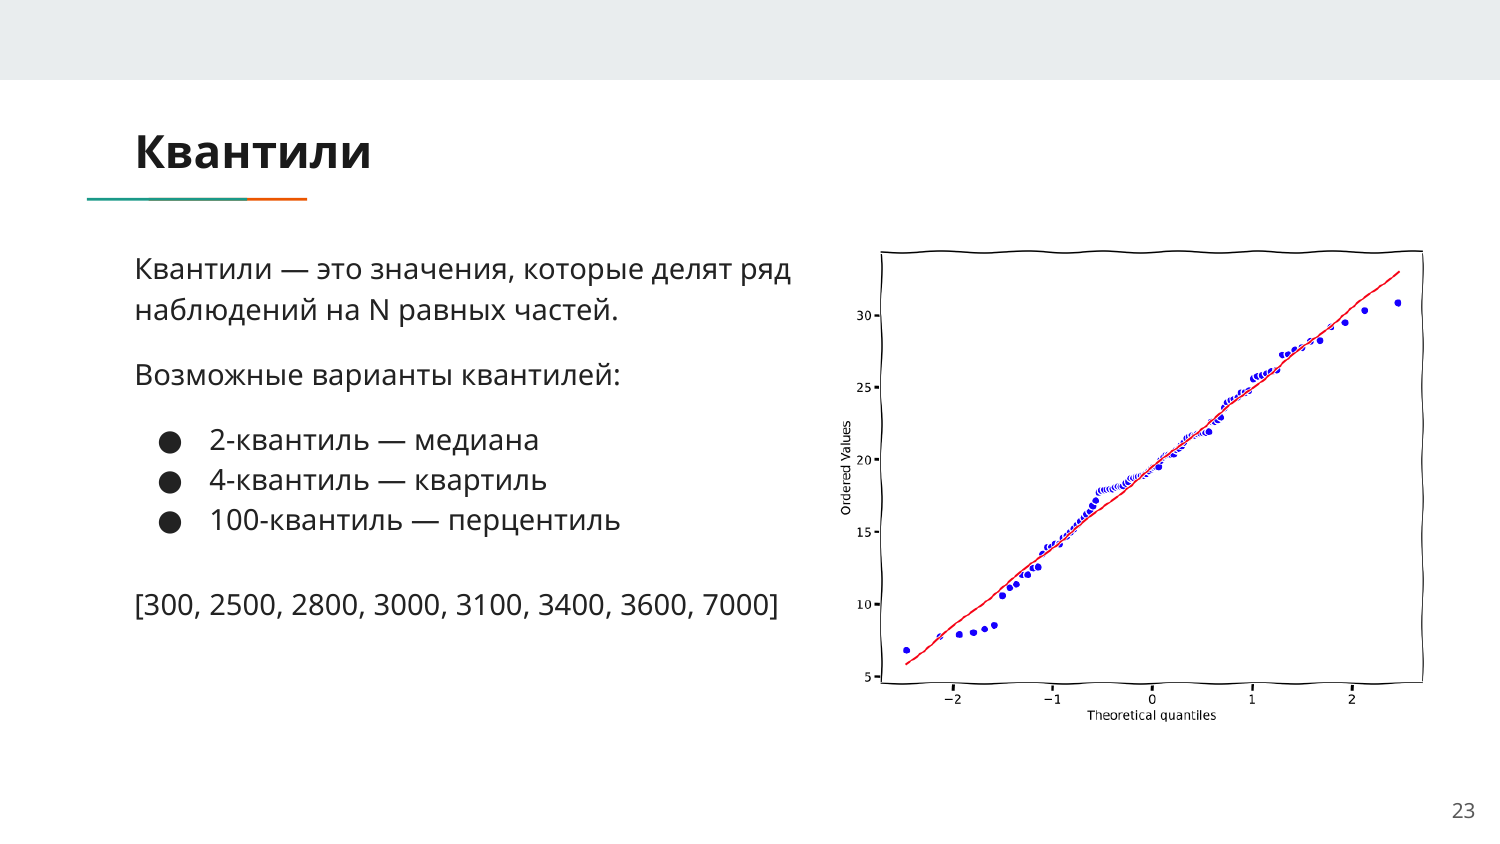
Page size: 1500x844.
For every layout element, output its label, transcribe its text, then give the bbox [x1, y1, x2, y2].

picture [828, 247, 1430, 728]
slide_number ‹#› [1400, 779, 1491, 844]
text_box Квантили — это значения, которые делят ряд наблюдений на N равных частей. Возможные варианты квантилей: 2-квантиль — медиана 4-квантиль — квартиль 100-квантиль — перцентиль [119, 230, 839, 552]
title Квантили [119, 107, 1381, 196]
list [300, 2500, 2800, 3000, 3100, 3400, 3600, 7000] [119, 566, 810, 660]
